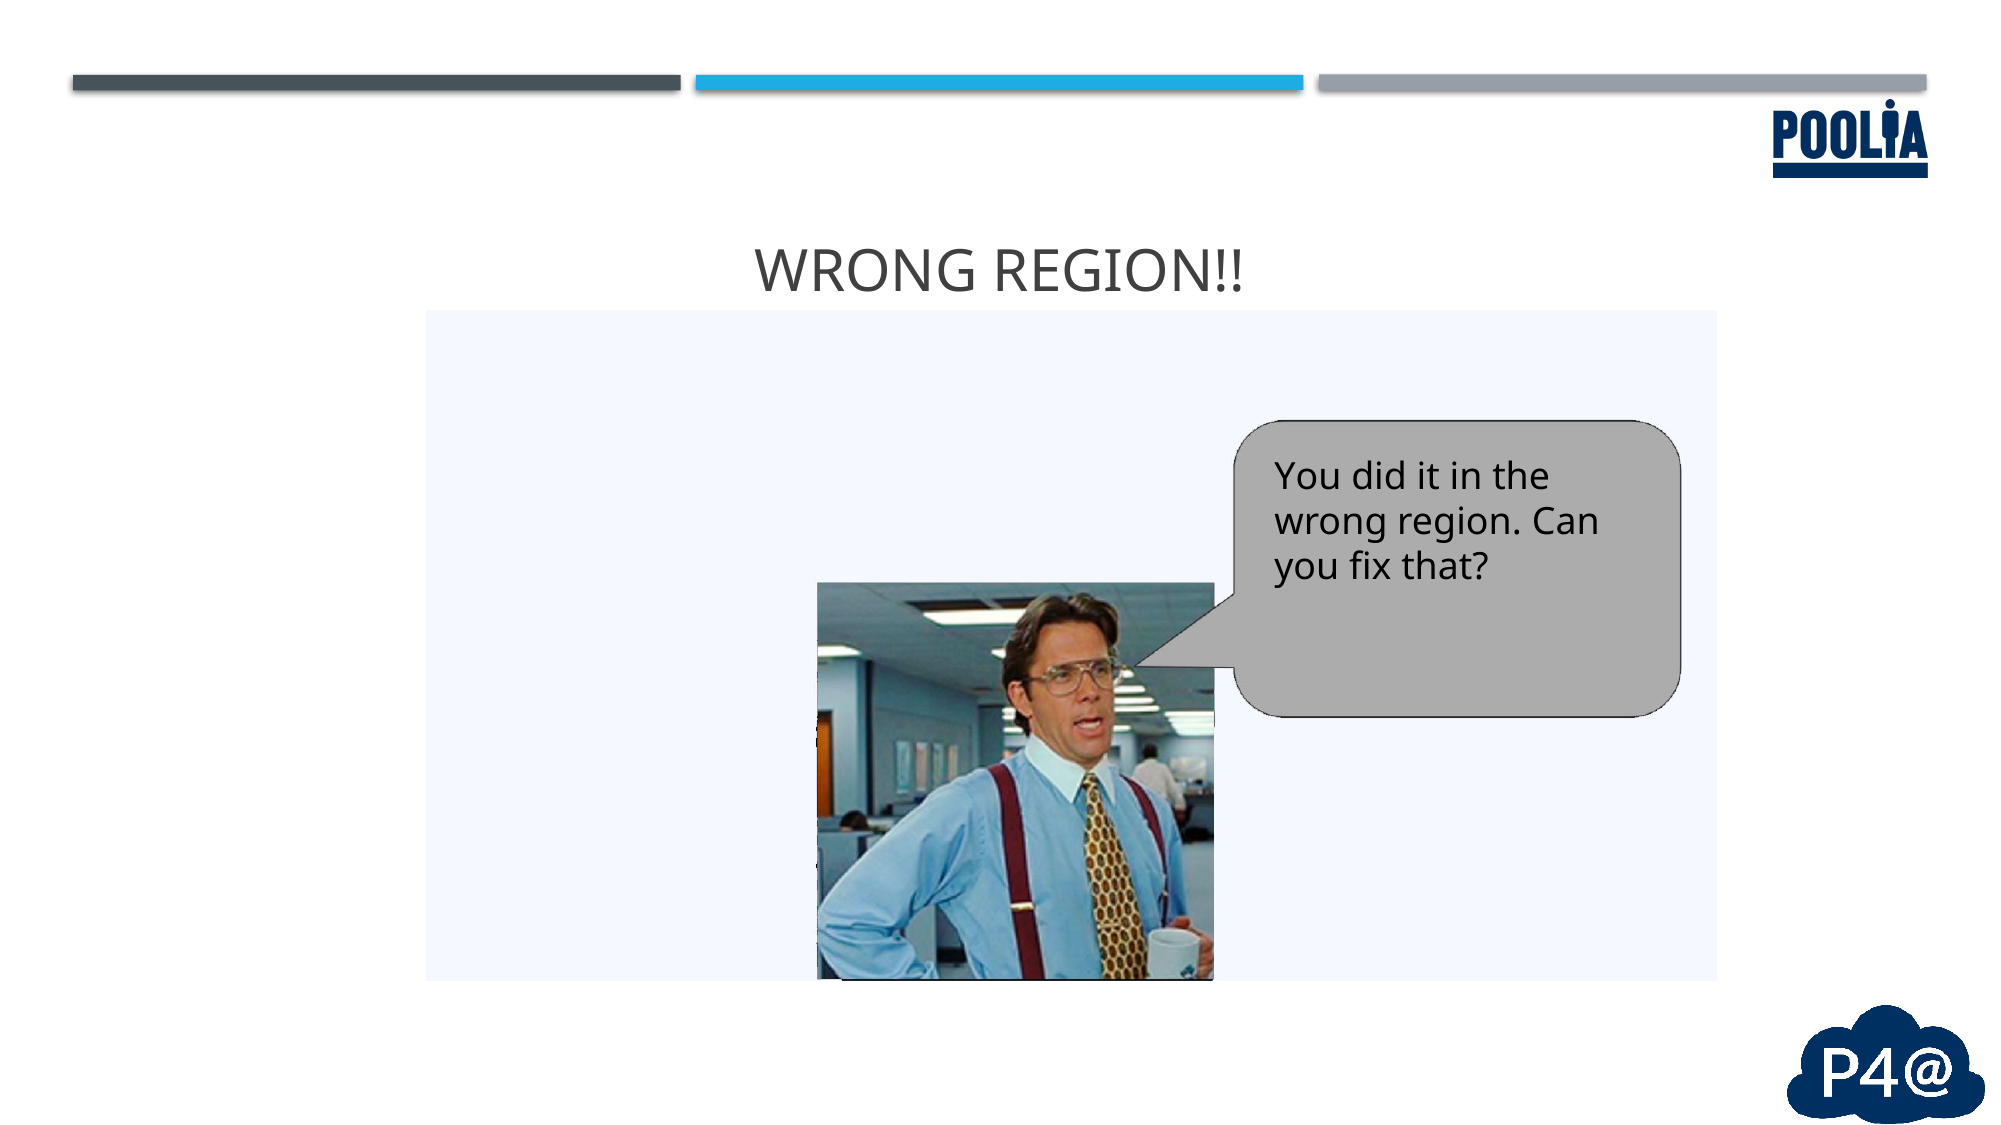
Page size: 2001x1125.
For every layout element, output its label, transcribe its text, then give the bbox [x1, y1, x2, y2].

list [425, 309, 1717, 981]
picture [1786, 1004, 1985, 1125]
picture [1773, 99, 1929, 179]
title Wrong region!! [95, 115, 1905, 311]
